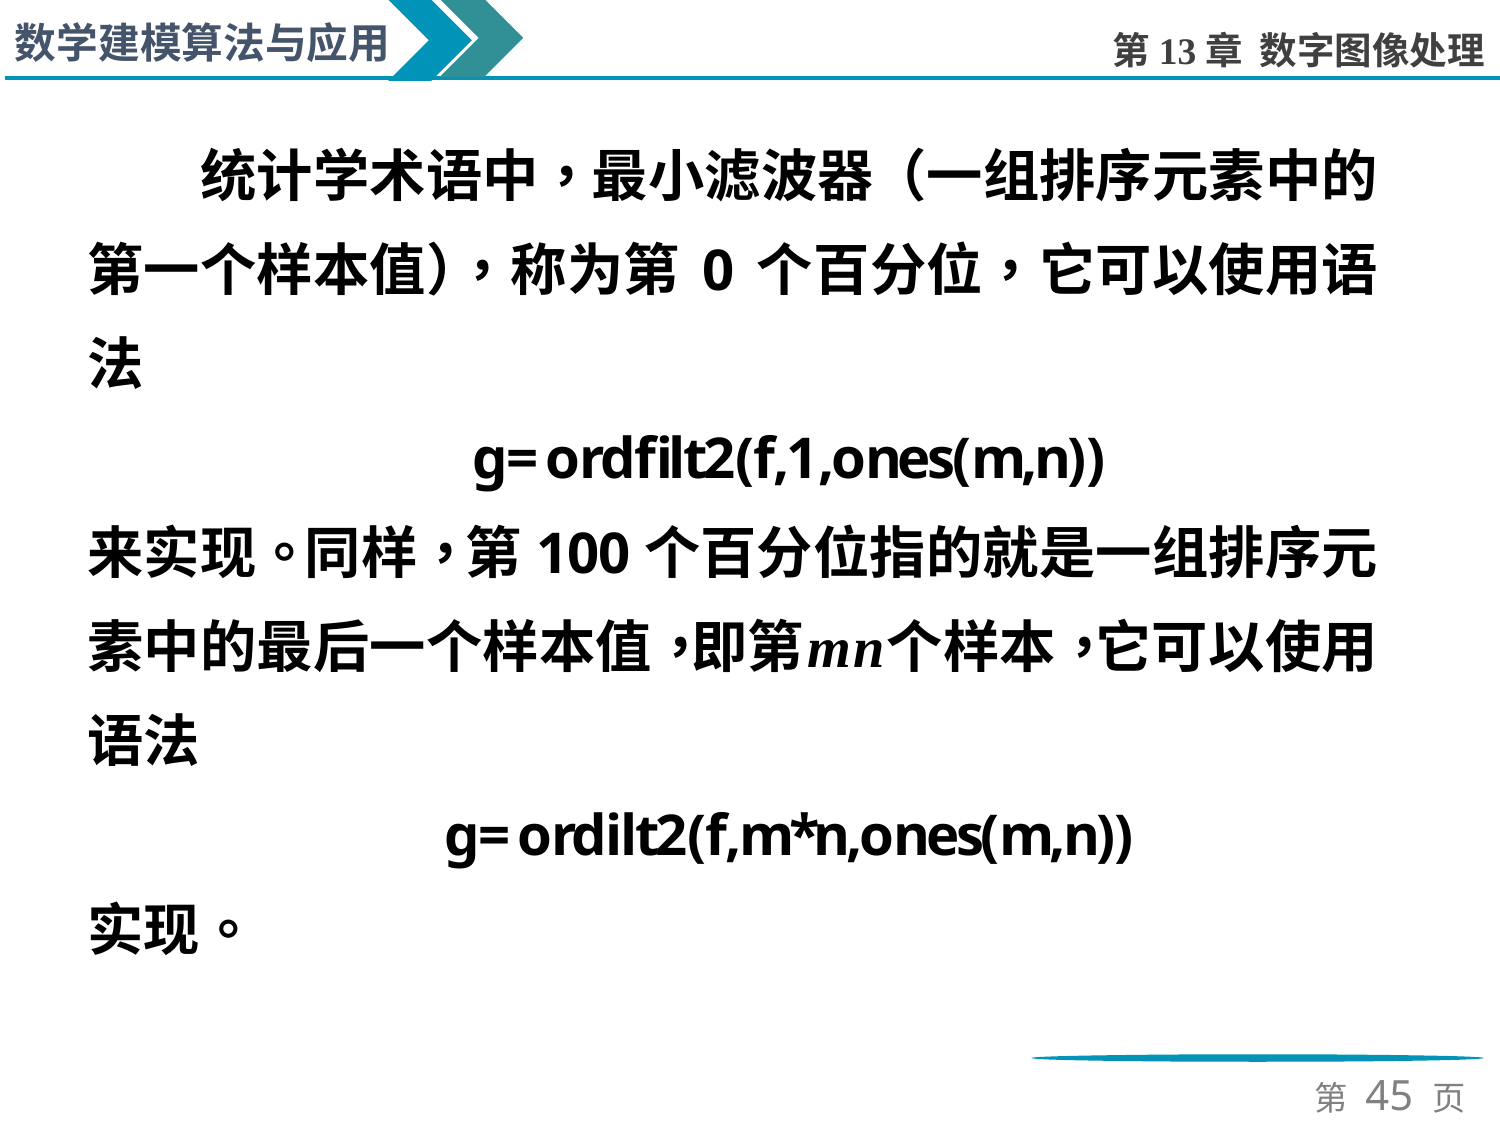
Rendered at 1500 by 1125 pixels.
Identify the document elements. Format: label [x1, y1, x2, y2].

text_box [87, 131, 1377, 1012]
